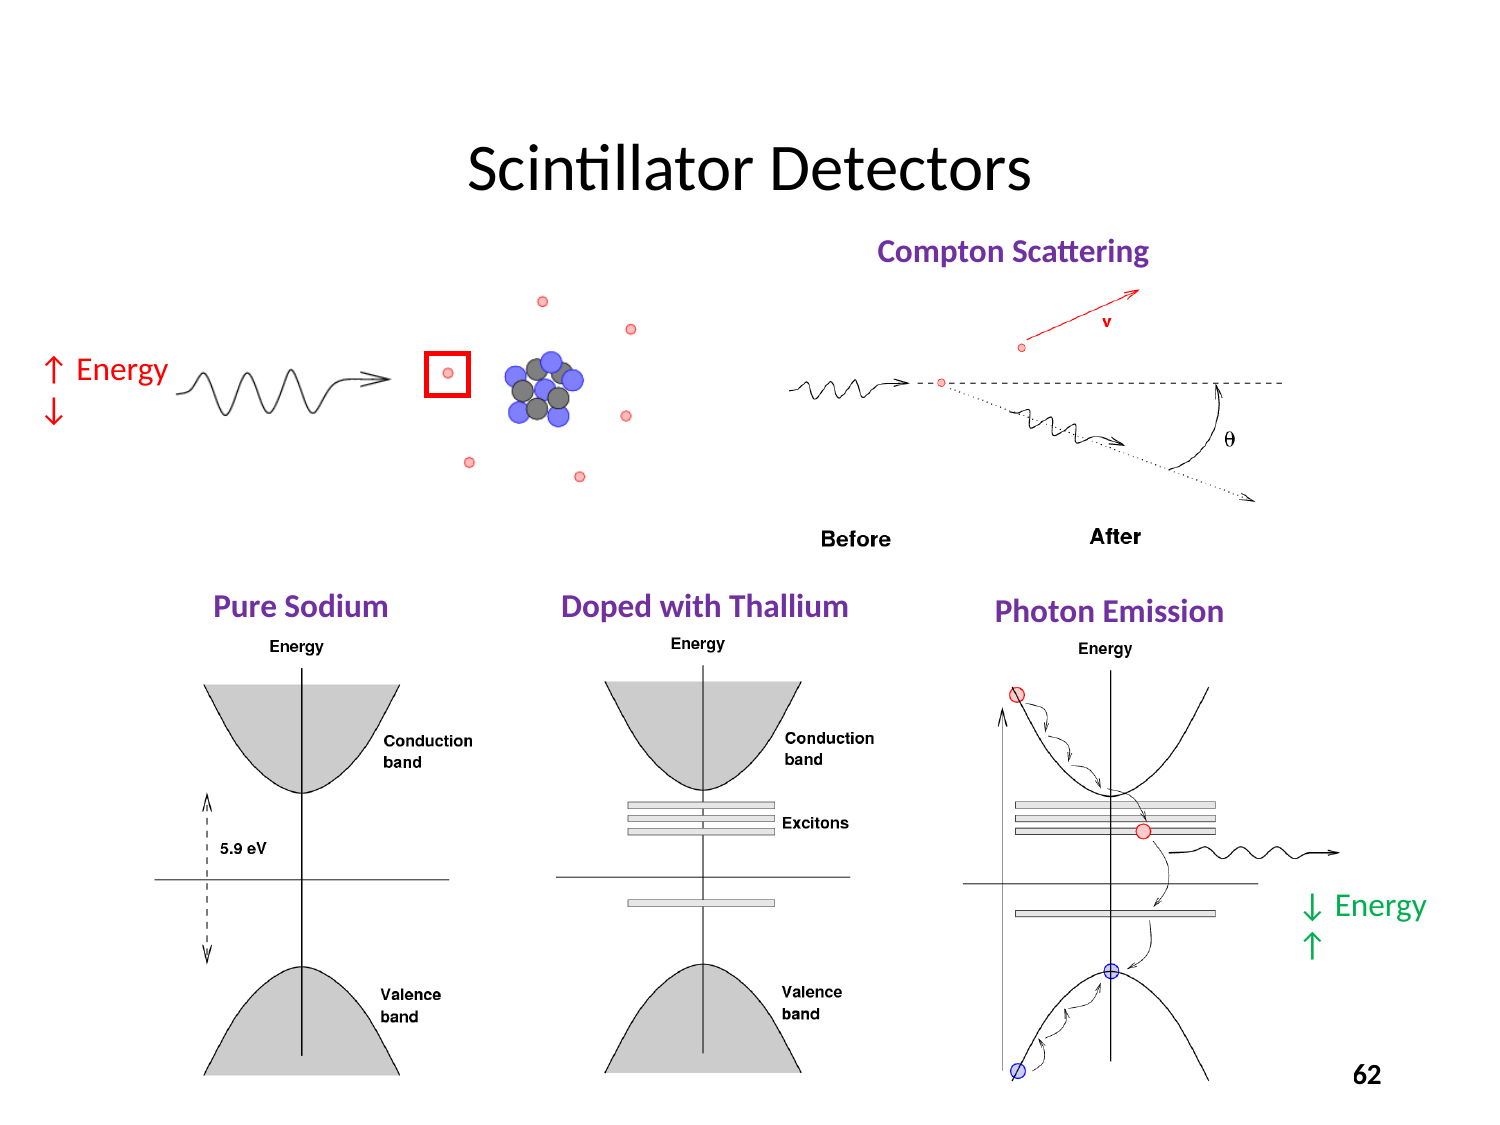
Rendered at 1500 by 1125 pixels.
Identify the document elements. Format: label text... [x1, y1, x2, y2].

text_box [522, 576, 889, 1091]
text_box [118, 576, 485, 1091]
title Scintillator Detectors [103, 59, 1397, 278]
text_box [768, 221, 1288, 557]
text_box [926, 582, 1354, 1091]
slide_number 62 [1059, 1042, 1397, 1103]
picture [133, 264, 670, 500]
